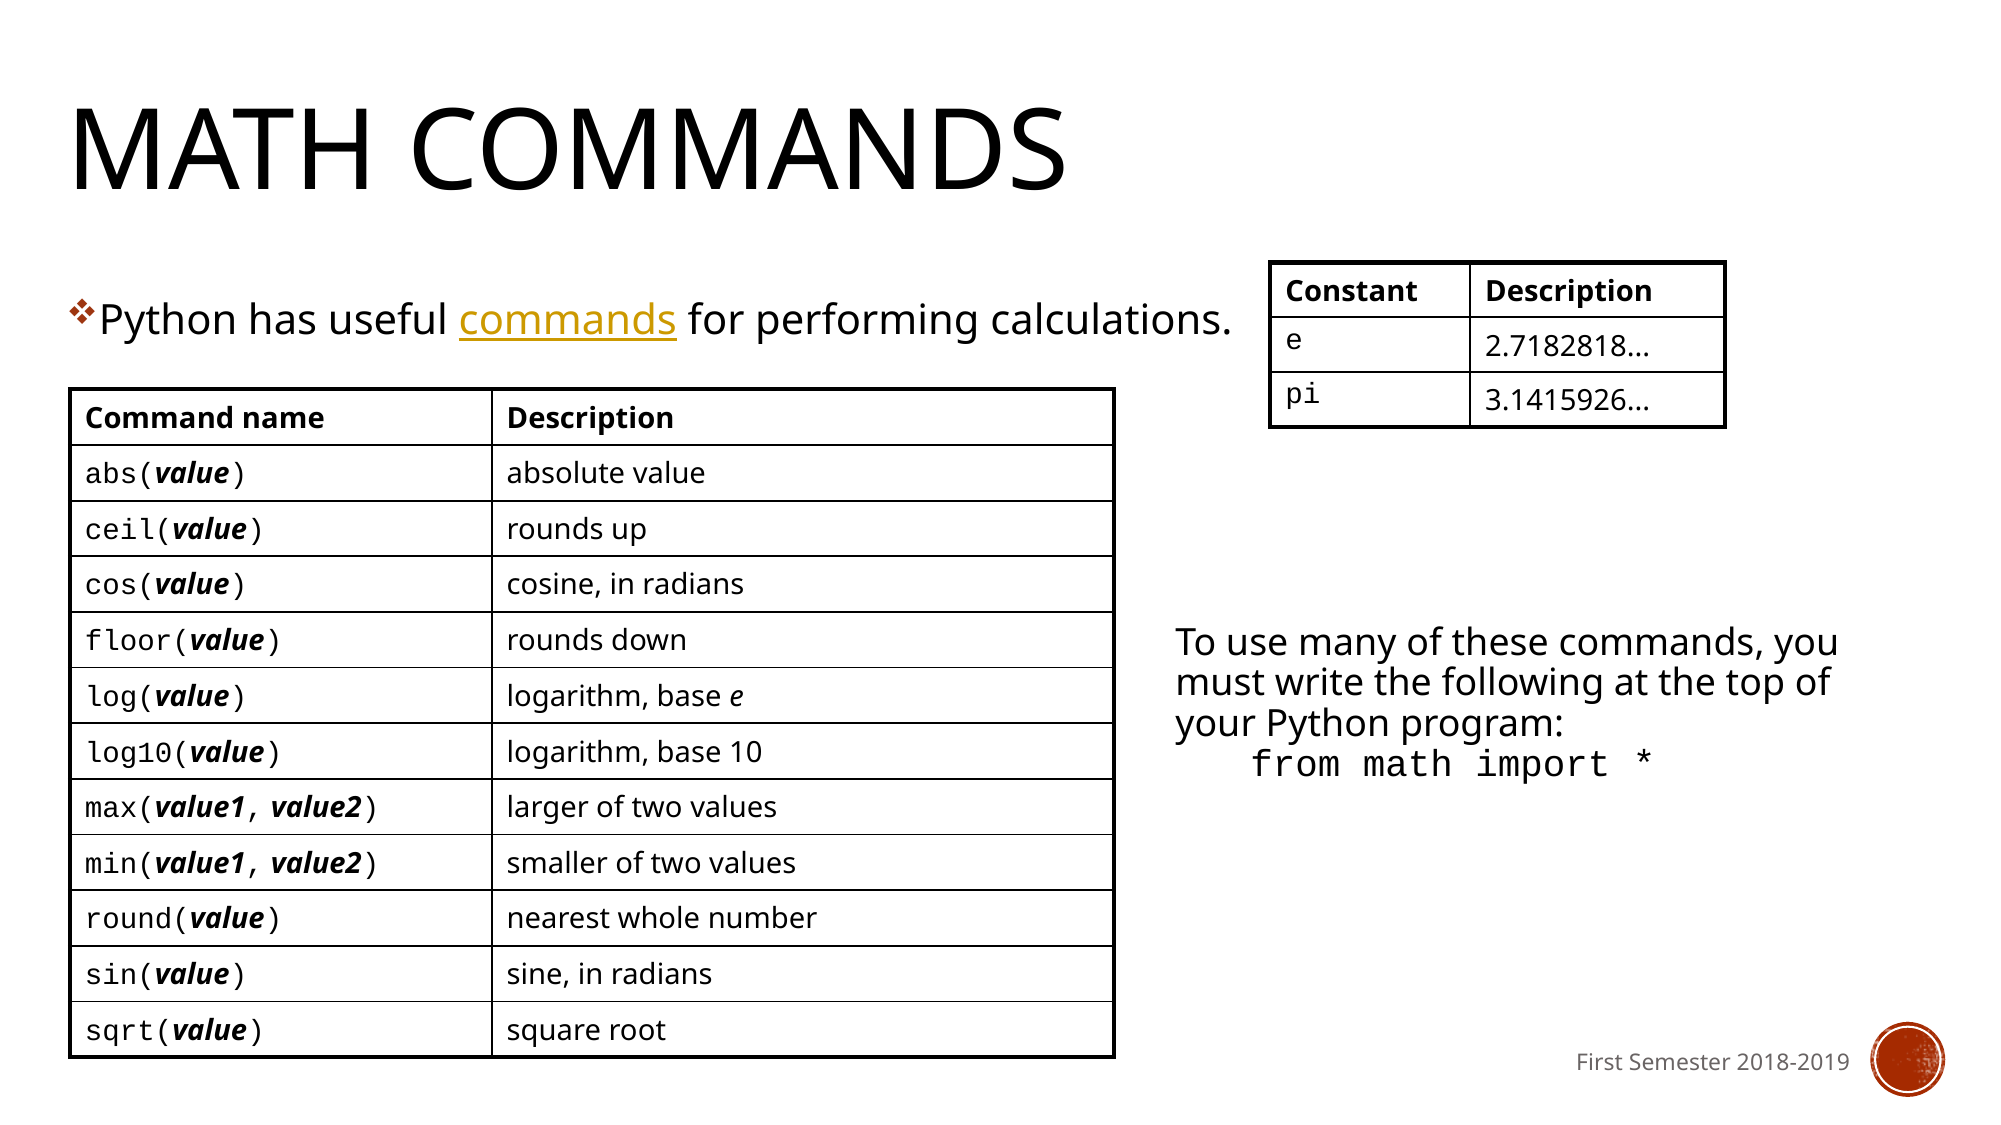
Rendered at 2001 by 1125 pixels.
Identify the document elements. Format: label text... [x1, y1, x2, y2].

title Math commands [51, 49, 1920, 258]
table_cell rounds down [493, 613, 1112, 667]
table_cell abs(value) [72, 446, 491, 500]
table_cell sqrt(value) [72, 1002, 491, 1055]
table_cell rounds up [493, 502, 1112, 555]
table_cell floor(value) [72, 613, 491, 667]
table_cell ceil(value) [72, 502, 491, 555]
table_cell max(value1, value2) [72, 780, 491, 834]
table_cell logarithm, base 10 [493, 724, 1112, 778]
table_cell pi [1272, 373, 1469, 425]
table_cell 2.7182818... [1471, 318, 1723, 371]
table_cell larger of two values [493, 780, 1112, 834]
table_cell logarithm, base e [493, 668, 1112, 722]
table_cell log10(value) [72, 724, 491, 778]
table_cell 3.1415926... [1471, 373, 1723, 425]
text_box To use many of these commands, you must write the following at the top of your Python program: from math import * [1160, 615, 1905, 792]
table_cell smaller of two values [493, 835, 1112, 889]
table_header Command name [72, 391, 491, 444]
table_cell sine, in radians [493, 947, 1112, 1001]
table_header Description [1471, 265, 1723, 316]
table_cell e [1272, 318, 1469, 371]
table_header Description [493, 391, 1112, 444]
table_cell square root [493, 1002, 1112, 1055]
table_cell cos(value) [72, 557, 491, 611]
table_cell log(value) [72, 668, 491, 722]
list Python has useful commands for performing calculations. [51, 285, 1920, 1013]
slide_number First Semester 2018-2019 [1328, 1031, 1866, 1092]
table_cell nearest whole number [493, 891, 1112, 945]
table_cell absolute value [493, 446, 1112, 500]
table_cell cosine, in radians [493, 557, 1112, 611]
table_cell round(value) [72, 891, 491, 945]
table_cell min(value1, value2) [72, 835, 491, 889]
table_header Constant [1272, 265, 1469, 316]
table_cell sin(value) [72, 947, 491, 1001]
